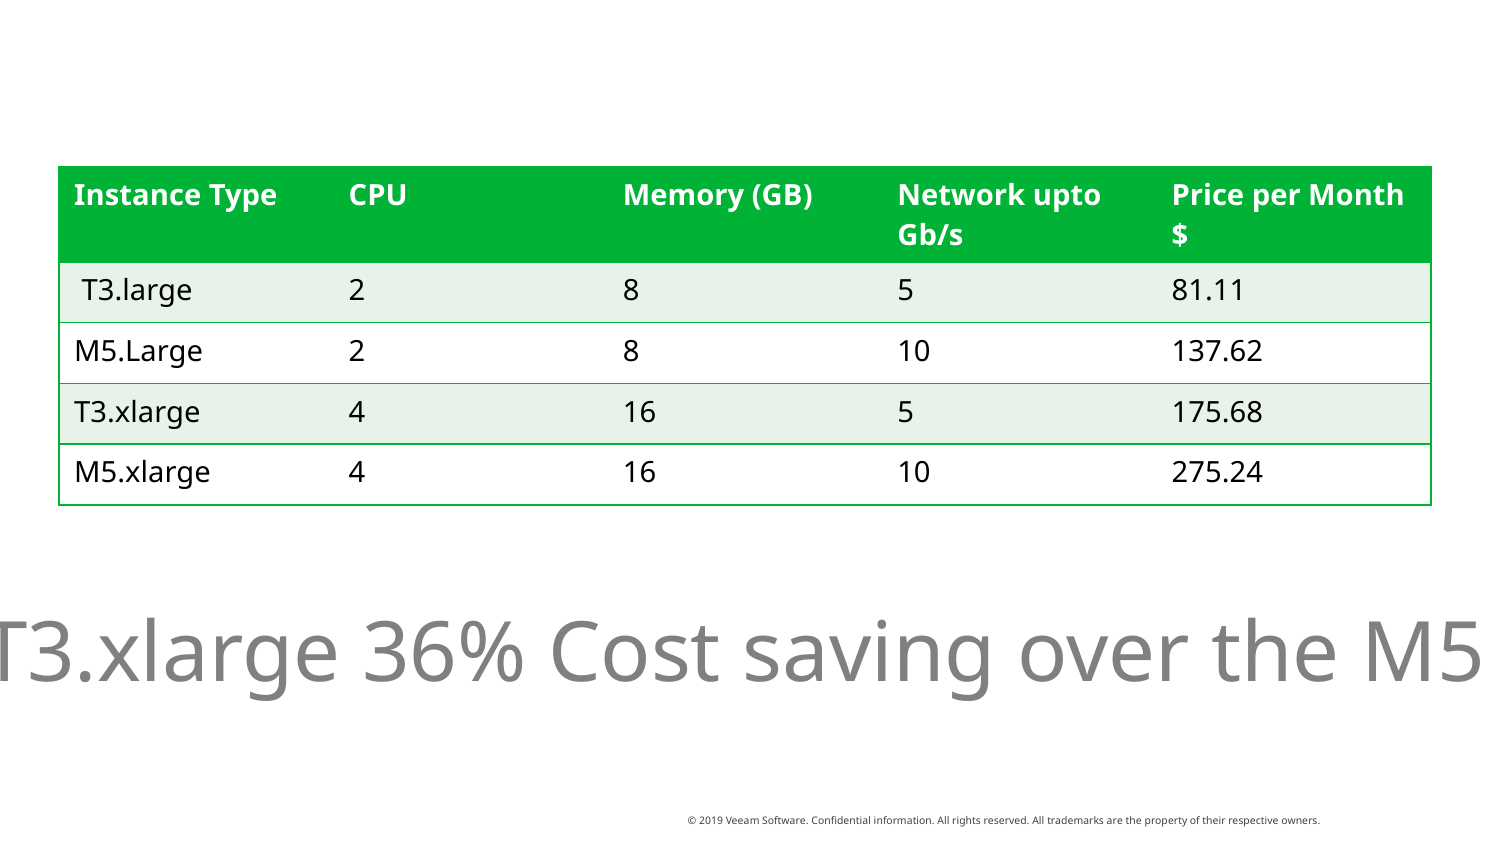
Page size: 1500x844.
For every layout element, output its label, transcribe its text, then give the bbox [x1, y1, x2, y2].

table_cell 8 [608, 323, 882, 383]
table_cell 16 [608, 445, 882, 504]
table_cell 137.62 [1157, 323, 1430, 383]
table_cell 16 [608, 384, 882, 443]
text_box T3.xlarge 36% Cost saving over the M5 [0, 598, 1486, 699]
table_header Instance Type [60, 168, 333, 261]
table_cell M5.xlarge [60, 445, 333, 504]
table_header Price per Month $ [1157, 168, 1430, 261]
table_cell 4 [333, 445, 608, 504]
table_cell 2 [333, 323, 608, 383]
table_cell 10 [882, 323, 1157, 383]
table_cell 81.11 [1157, 263, 1430, 322]
table_cell 2 [333, 263, 608, 322]
table_cell T3.large [60, 263, 333, 322]
table_cell 175.68 [1157, 384, 1430, 443]
table_cell 8 [608, 263, 882, 322]
table_cell 5 [882, 384, 1157, 443]
table_cell T3.xlarge [60, 384, 333, 443]
table_header Network upto Gb/s [882, 168, 1157, 261]
table_cell 275.24 [1157, 445, 1430, 504]
table_cell M5.Large [60, 323, 333, 383]
table_cell 4 [333, 384, 608, 443]
table_cell 5 [882, 263, 1157, 322]
table_header Memory (GB) [608, 168, 882, 261]
table_cell 10 [882, 445, 1157, 504]
table_header CPU [333, 168, 608, 261]
